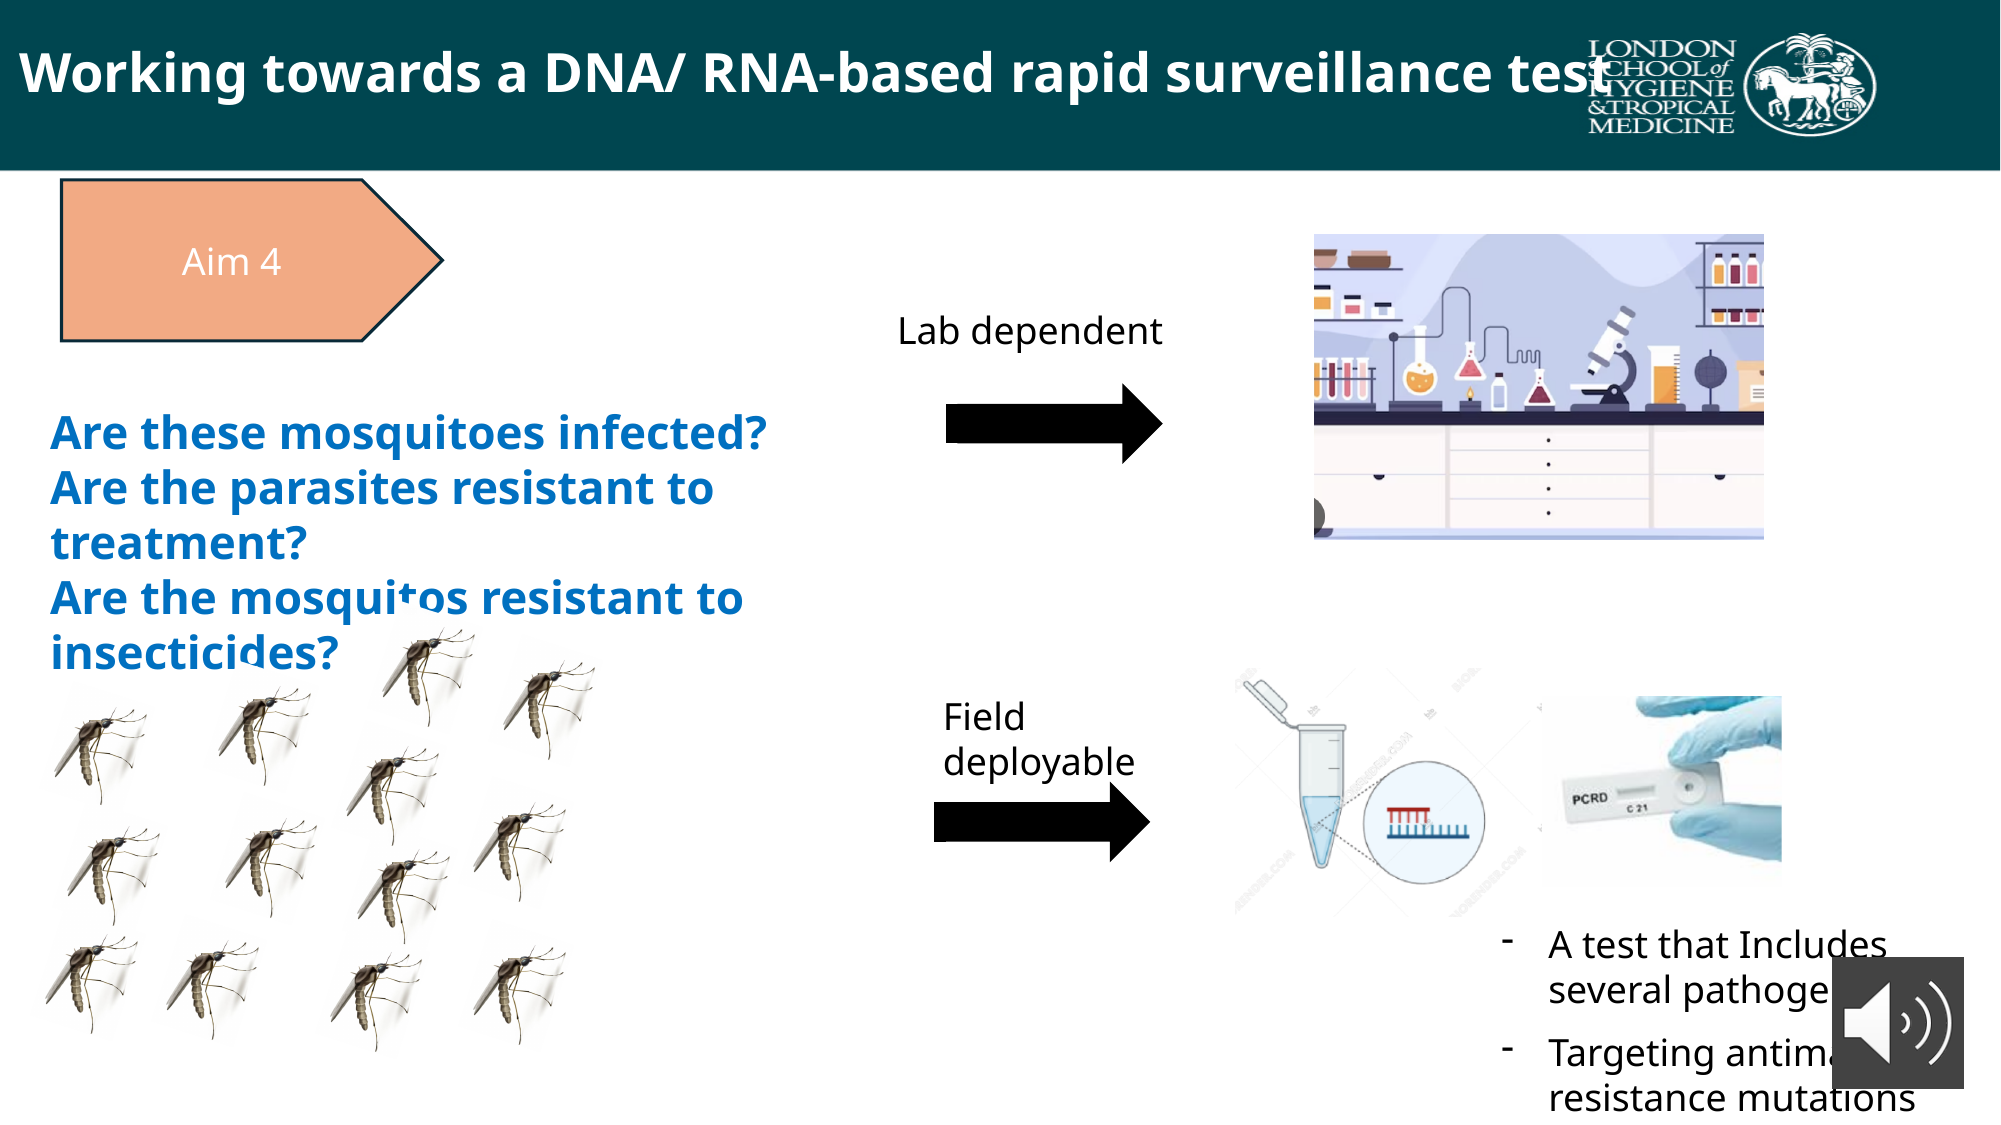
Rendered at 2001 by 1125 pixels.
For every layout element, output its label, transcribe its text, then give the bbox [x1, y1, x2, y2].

text_box Are these mosquitoes infected? Are the parasites resistant to treatment? Are the mosquitos resistant to insecticides? [35, 396, 964, 687]
picture [0, 0, 2001, 1125]
text_box Field deployable [928, 685, 1223, 791]
text_box Aim 4 [59, 178, 445, 343]
text_box [946, 383, 1163, 464]
text_box A test that Includes several pathogens Targeting antimalarial resistance mutations [1486, 913, 1958, 1125]
text_box Working towards a DNA/ RNA-based rapid surveillance test [0, 30, 1657, 111]
text_box [934, 791, 1151, 863]
text_box Lab dependent [882, 299, 1179, 360]
